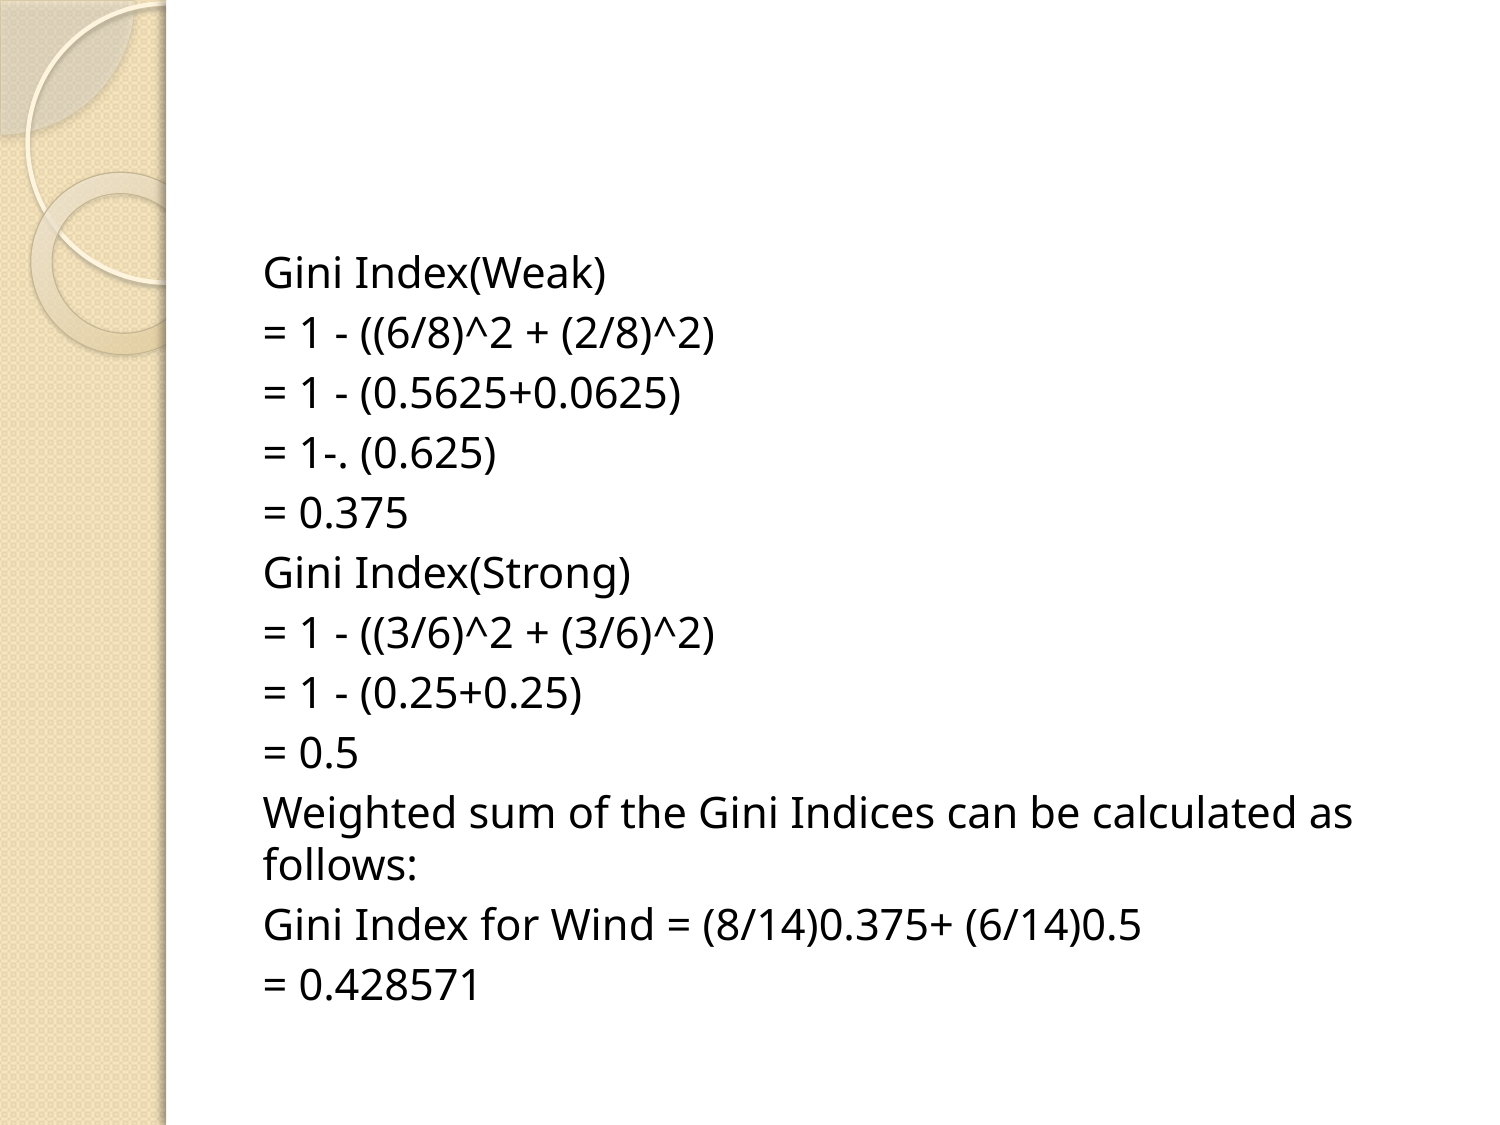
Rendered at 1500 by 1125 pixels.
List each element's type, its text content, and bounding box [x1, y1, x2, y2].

list Gini Index(Weak) = 1 - ((6/8)^2 + (2/8)^2) = 1 - (0.5625+0.0625) = 1-. (0.625) = 0.375 Gini Index(Strong) = 1 - ((3/6)^2 + (3/6)^2) = 1 - (0.25+0.25) = 0.5 Weighted sum of the Gini Indices can be calculated as follows: Gini Index for Wind = (8/14)0.375+ (6/14)0.5 = 0.428571 [235, 237, 1466, 1025]
